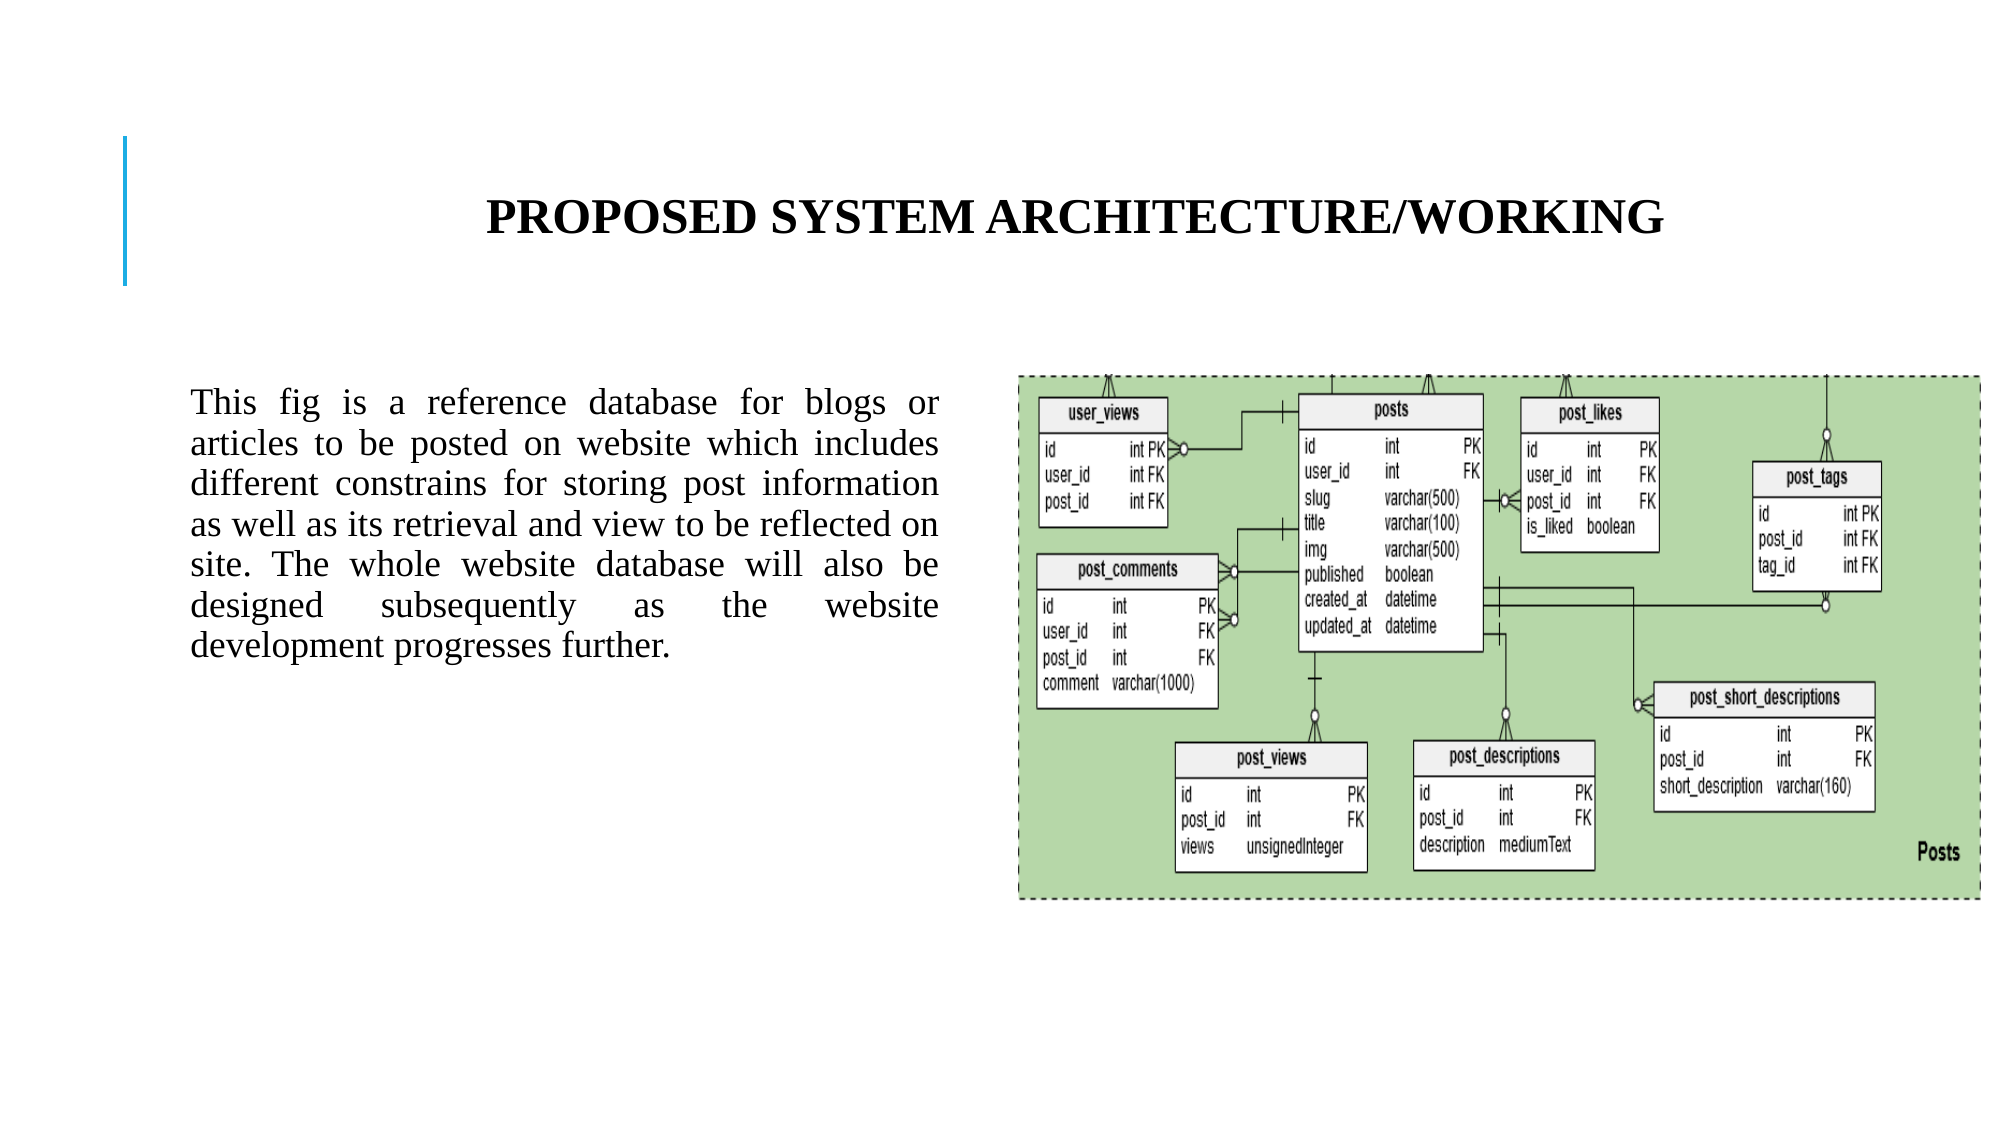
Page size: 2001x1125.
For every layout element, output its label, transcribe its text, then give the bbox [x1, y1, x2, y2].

list This fig is a reference database for blogs or articles to be posted on website which includes different constrains for storing post information as well as its retrieval and view to be reflected on site. The whole website database will also be designed subsequently as the website development progresses further. [168, 375, 948, 1035]
title PROPOSED SYSTEM ARCHITECTURE/WORKING [168, 96, 1834, 342]
picture [1016, 374, 1983, 902]
